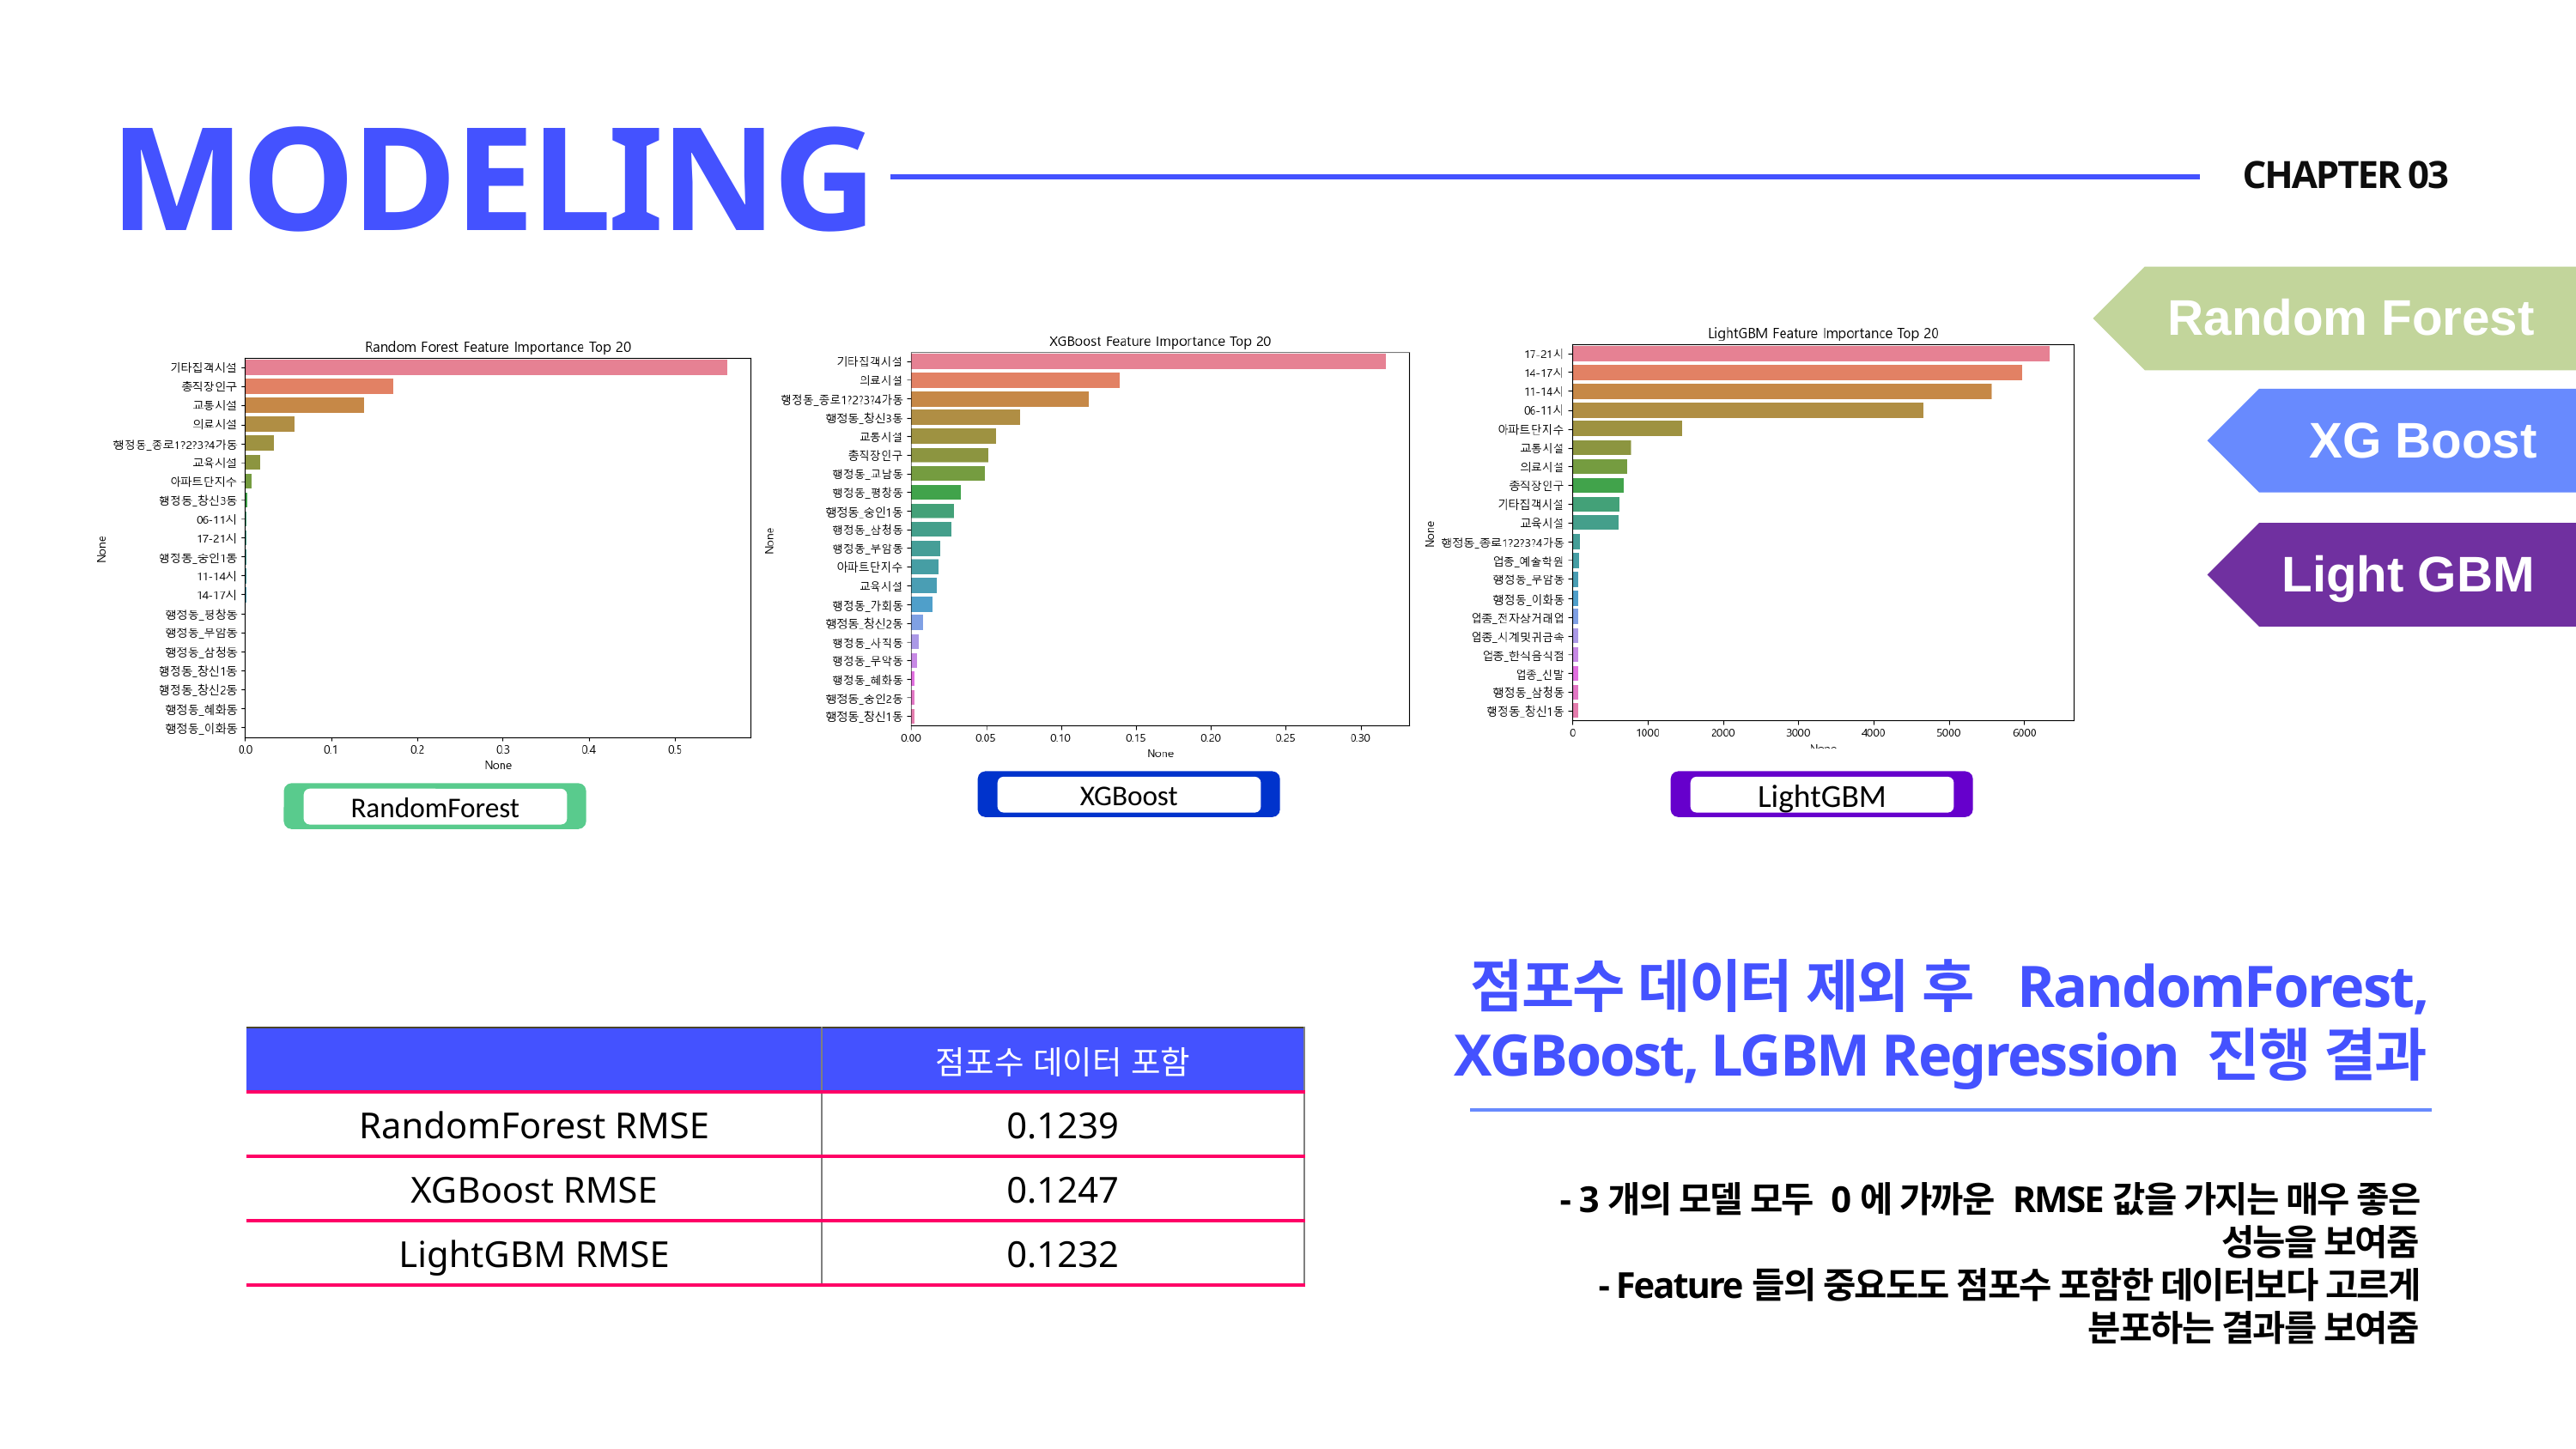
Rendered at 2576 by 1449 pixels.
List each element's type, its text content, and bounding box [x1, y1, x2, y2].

text_box CHAPTER 03 [2136, 144, 2556, 203]
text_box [2178, 522, 2576, 627]
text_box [283, 783, 586, 829]
table_cell LightGBM RMSE [246, 1222, 821, 1283]
table_cell RandomForest RMSE [246, 1094, 821, 1155]
picture [95, 324, 2089, 776]
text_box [1518, 266, 2576, 371]
text_box - 3개의 모델 모두 0에 가까운 RMSE값을 가지는 매우 좋은 성능을 보여줌 - Feature들의 중요도도 점포수 포함한 데이터보다 고르게 분포하는 결과를 보여줌 [1470, 1170, 2433, 1398]
table_cell 0.1247 [823, 1158, 1303, 1219]
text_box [1670, 771, 1973, 818]
table_cell 0.1239 [823, 1094, 1303, 1155]
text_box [2180, 388, 2576, 493]
text_box 점포수 데이터 제외 후 RandomForest, XGBoost, LGBM Regression 진행 결과 [1373, 943, 2440, 1094]
table_header [246, 1028, 821, 1090]
table_cell 0.1232 [823, 1222, 1303, 1283]
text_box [977, 771, 1280, 818]
table_header 점포수 데이터 포함 [823, 1028, 1303, 1090]
text_box MODELING [97, 81, 1058, 266]
table_cell XGBoost RMSE [246, 1158, 821, 1219]
